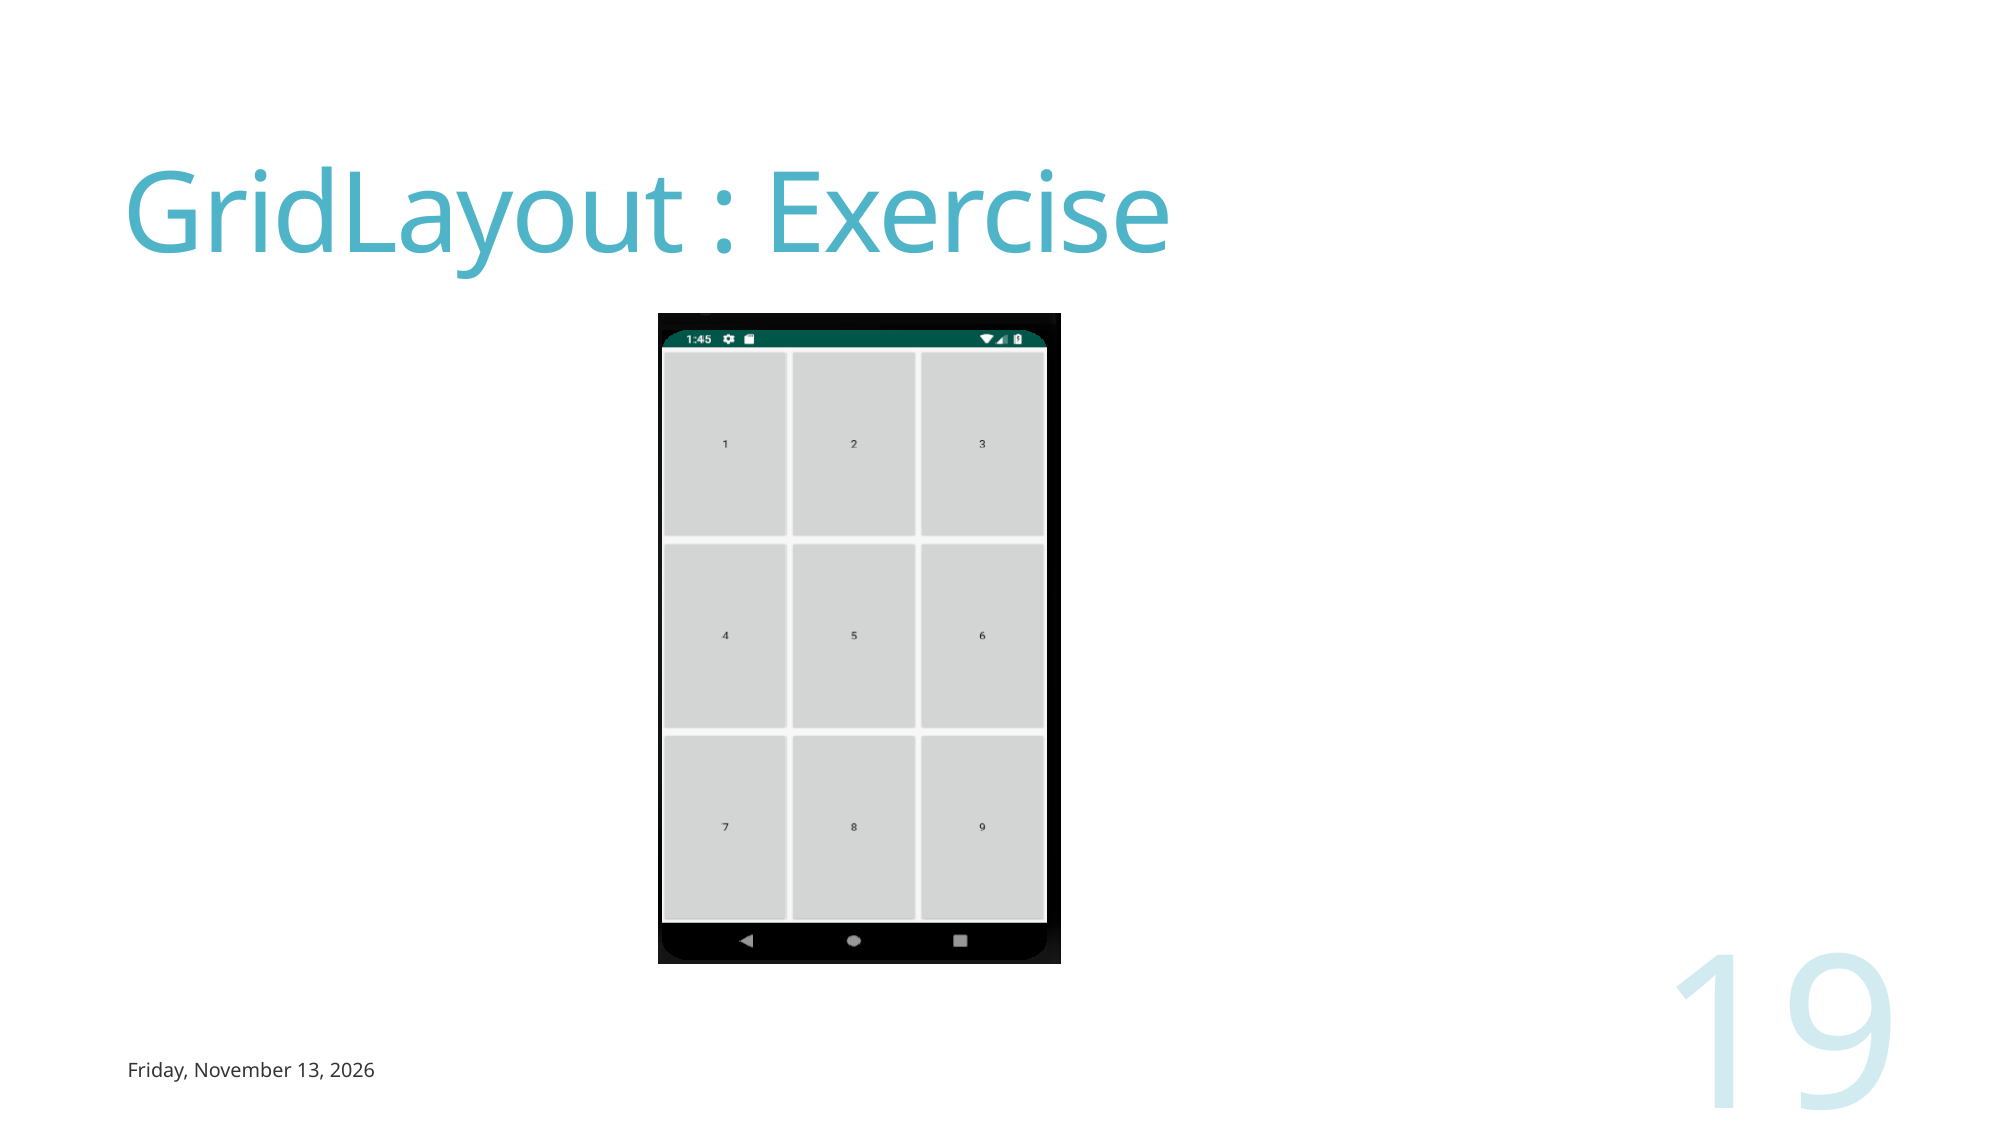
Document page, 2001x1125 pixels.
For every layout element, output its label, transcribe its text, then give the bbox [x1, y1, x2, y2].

slide_number 19 [1437, 963, 1918, 1125]
picture [658, 313, 1061, 965]
title GridLayout : Exercise [107, 81, 1875, 354]
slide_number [112, 1051, 788, 1090]
